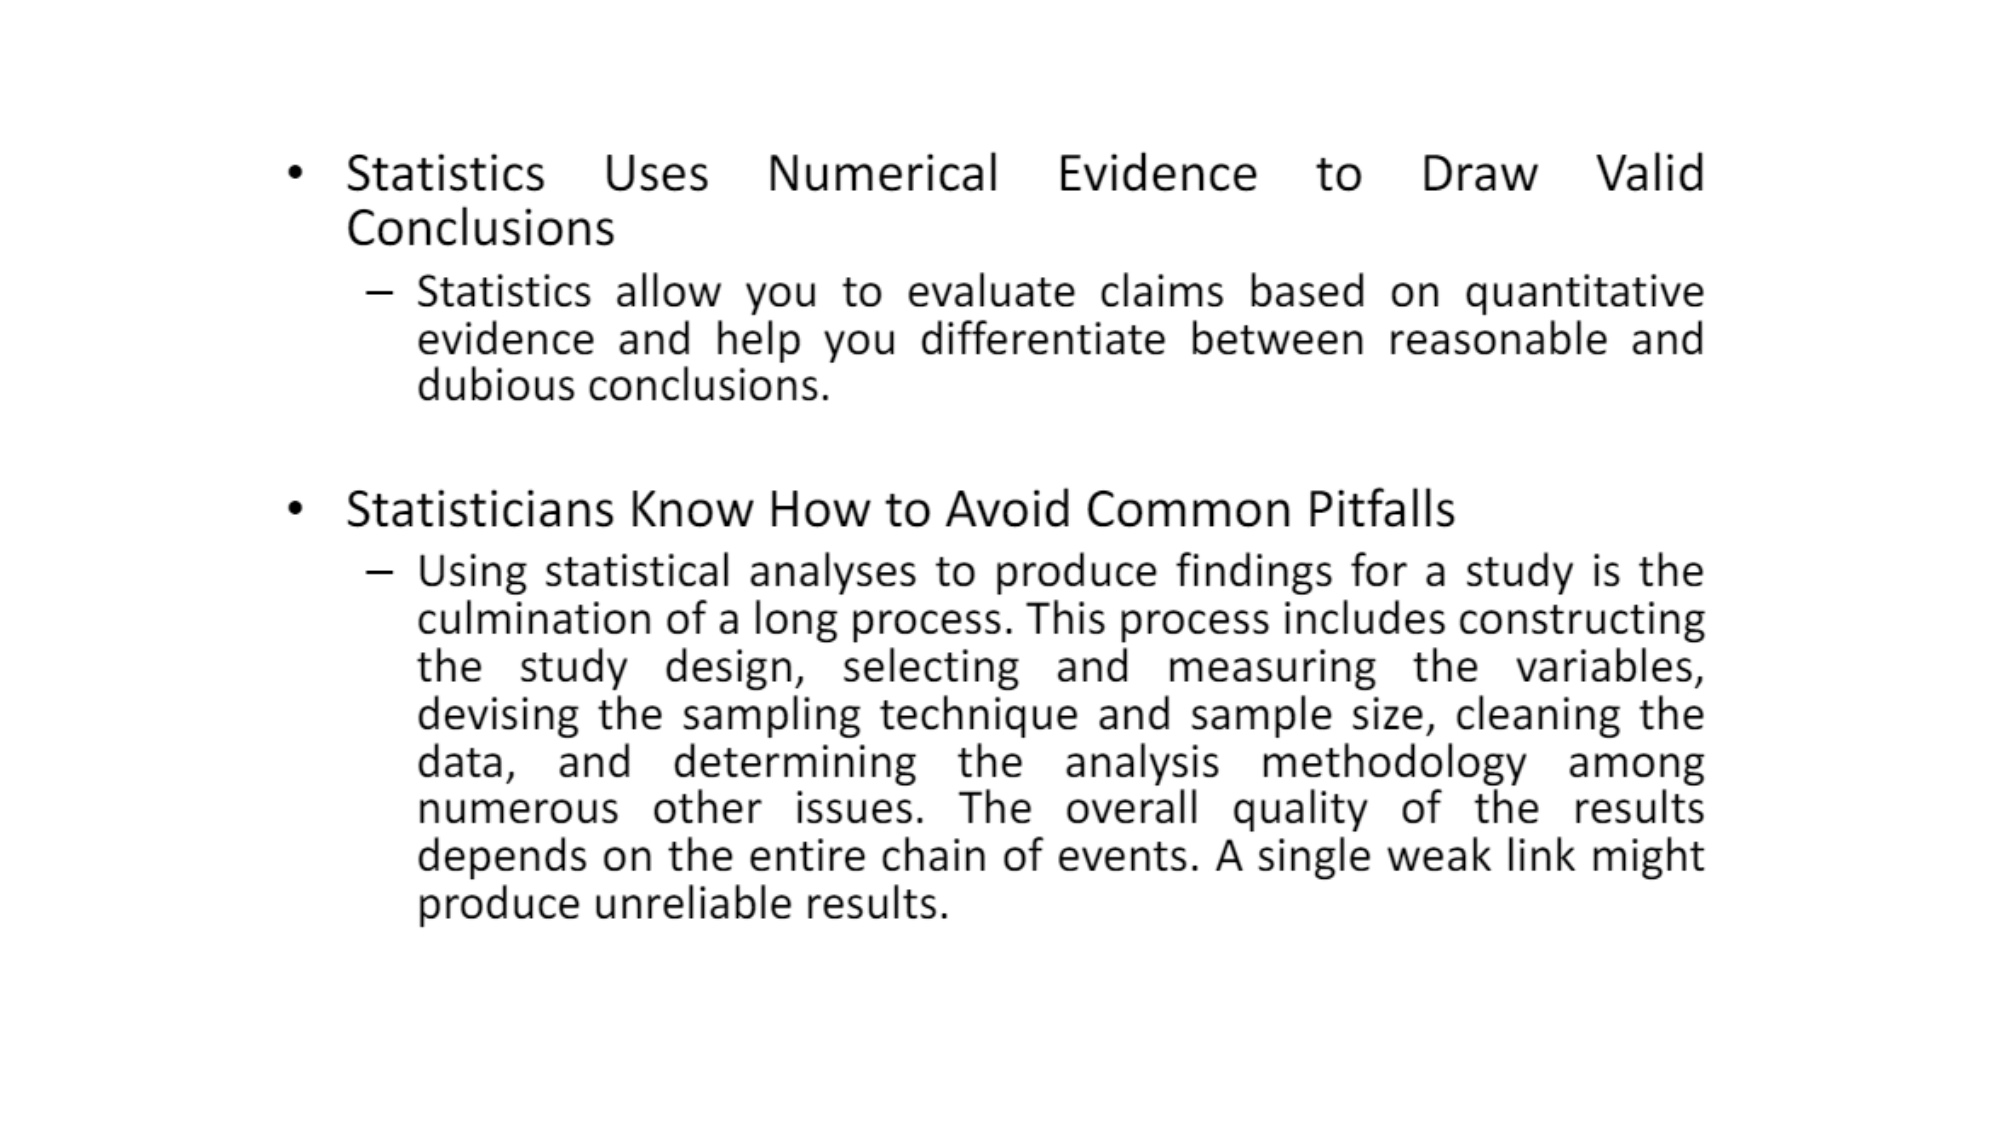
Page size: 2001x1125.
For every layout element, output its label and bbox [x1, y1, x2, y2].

picture [238, 109, 1762, 1016]
